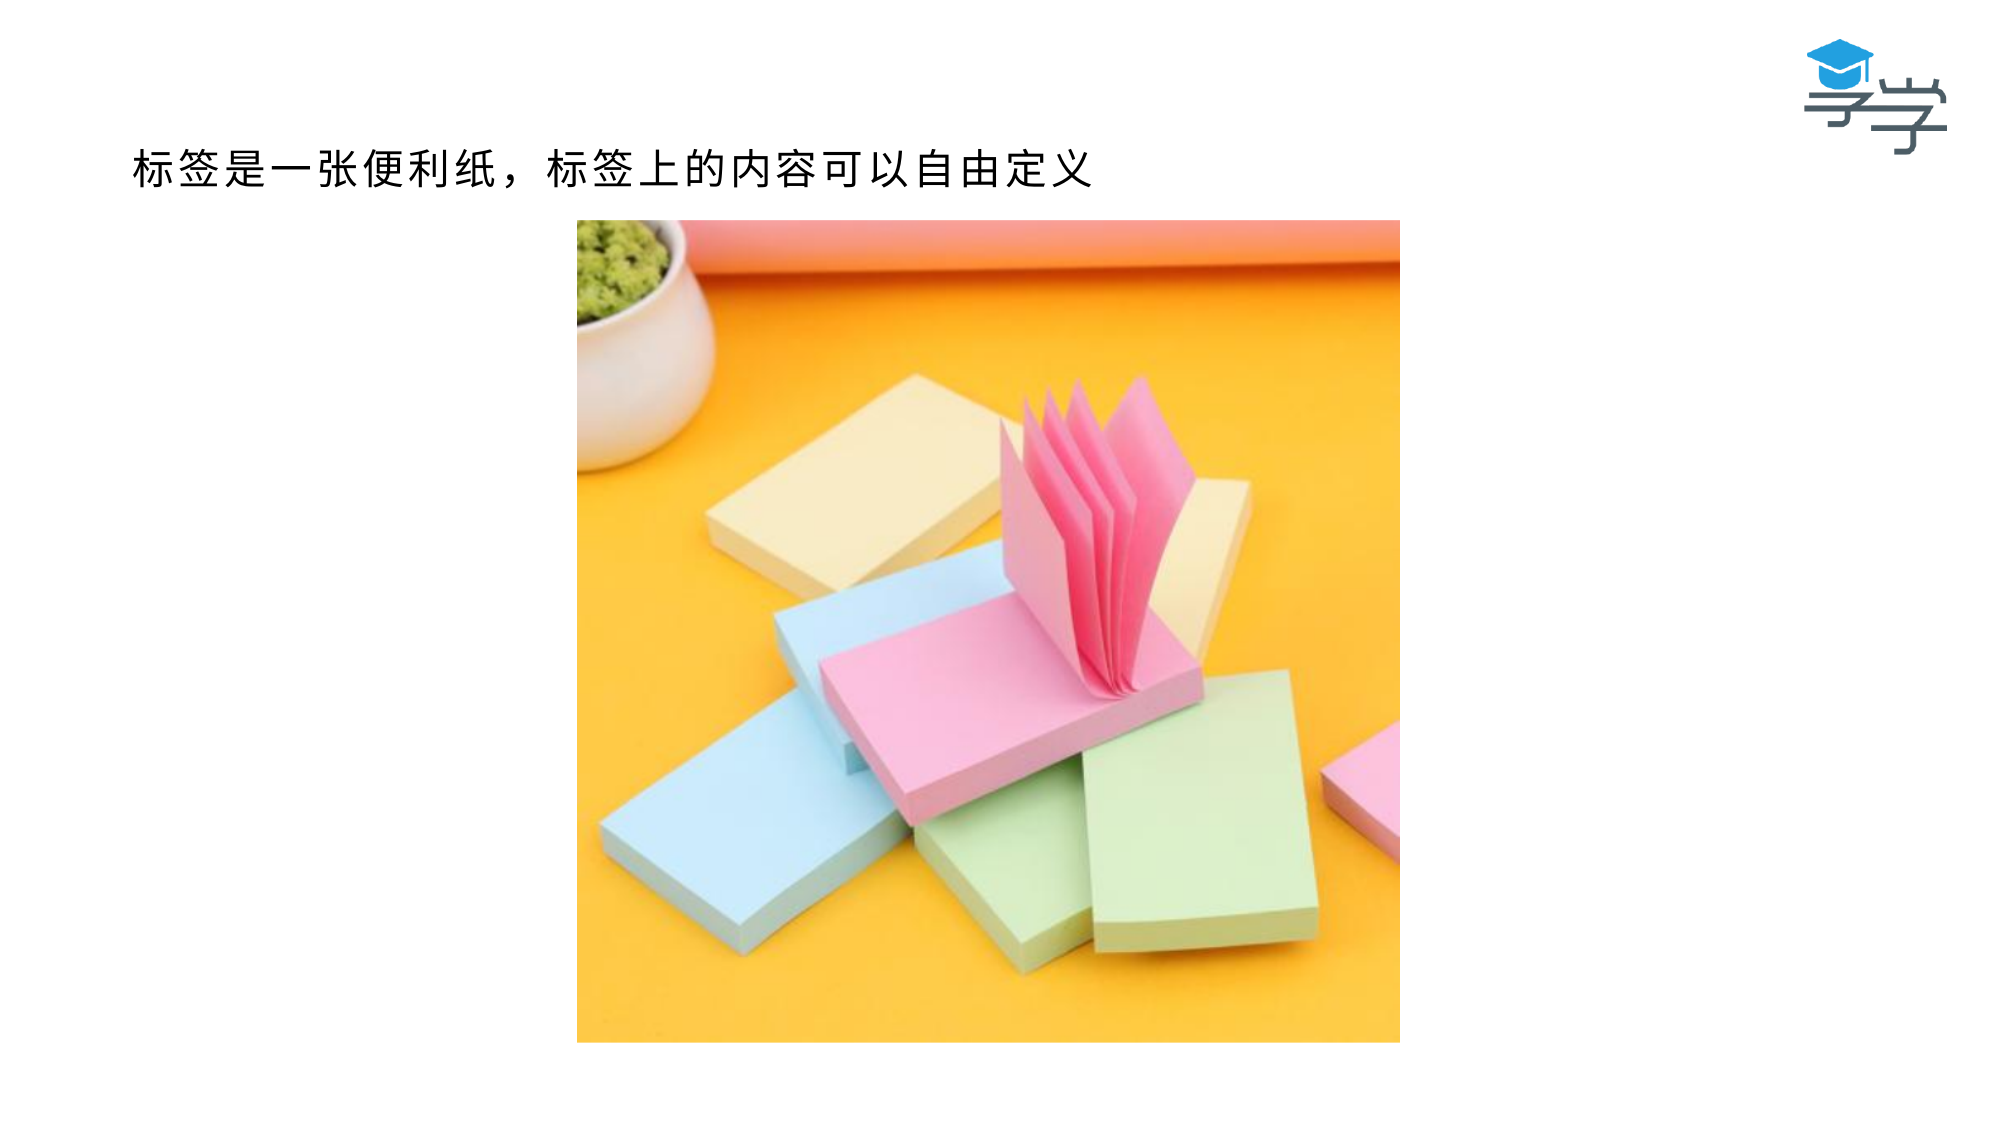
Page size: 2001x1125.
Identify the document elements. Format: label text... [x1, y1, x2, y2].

text_box 标签是一张便利纸，标签上的内容可以自由定义 [121, 122, 1487, 200]
picture [577, 219, 1400, 1045]
picture [1799, 20, 1952, 173]
